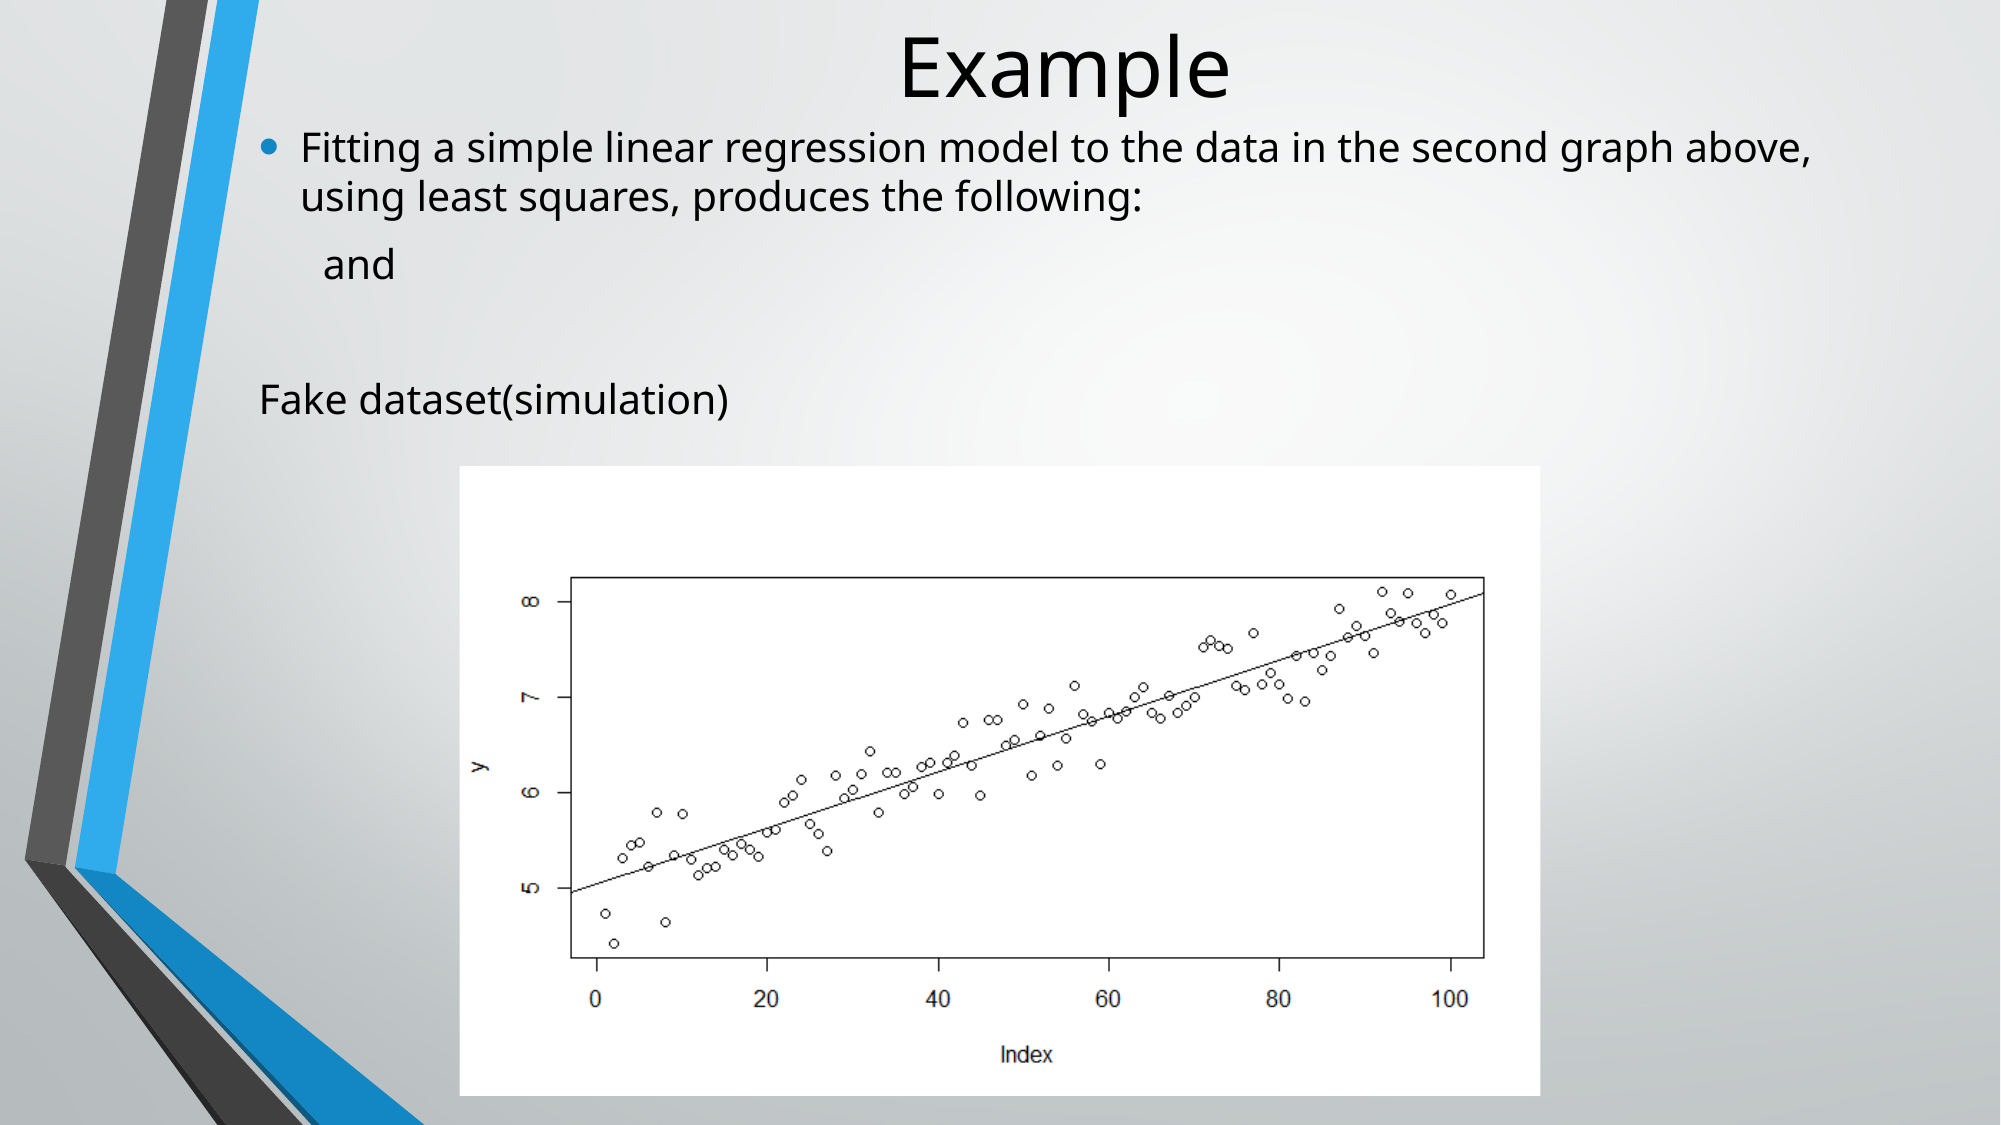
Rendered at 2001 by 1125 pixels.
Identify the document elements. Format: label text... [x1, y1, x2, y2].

title Example [243, 0, 1887, 128]
picture [459, 465, 1541, 1096]
